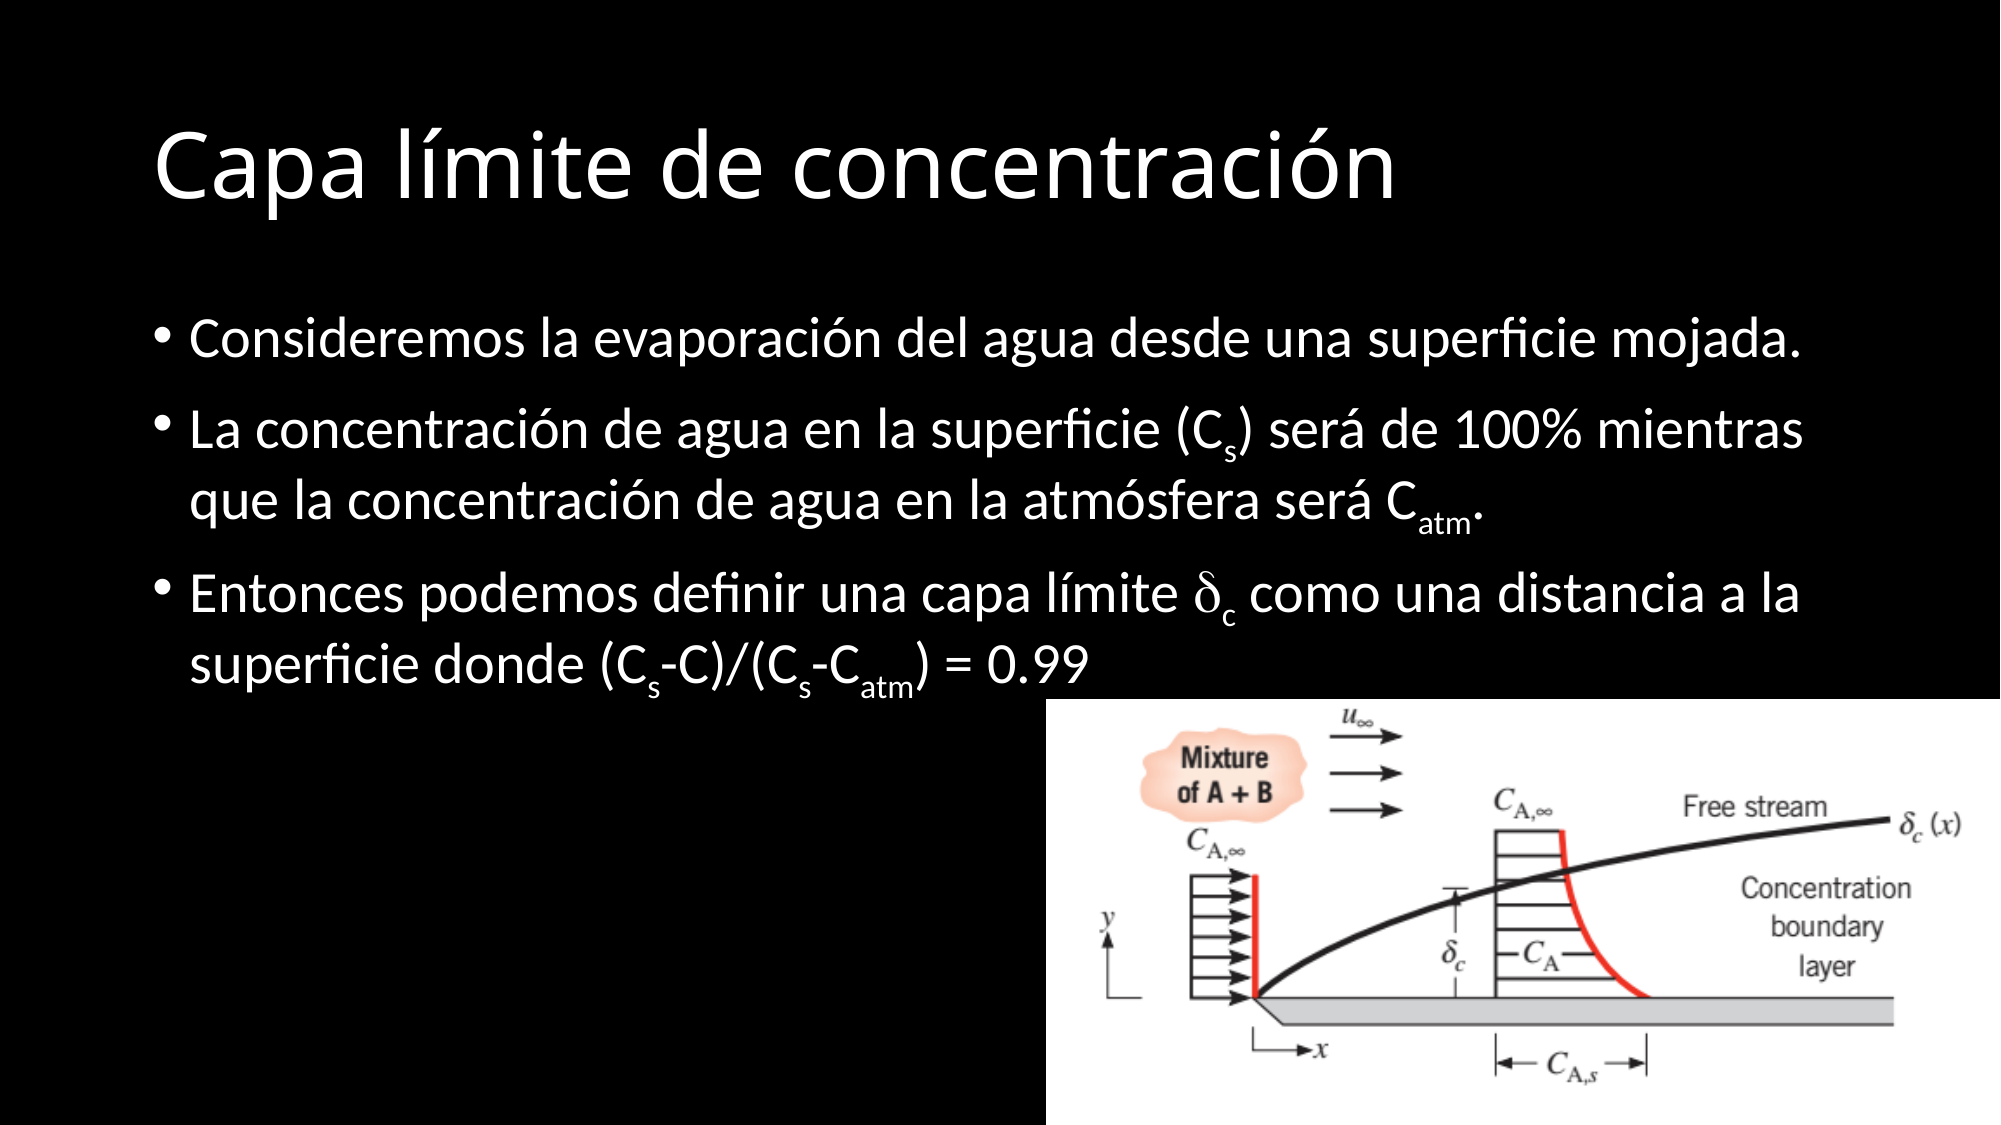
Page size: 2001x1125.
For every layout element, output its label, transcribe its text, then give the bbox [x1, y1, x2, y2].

list Consideremos la evaporación del agua desde una superficie mojada. La concentración de agua en la superficie (Cs) será de 100% mientras que la concentración de agua en la atmósfera será Catm. Entonces podemos definir una capa límite dc como una distancia a la superficie donde (Cs-C)/(Cs-Catm) = 0.99 [137, 299, 1863, 1014]
title Capa límite de concentración [137, 59, 1863, 278]
picture [1046, 699, 2000, 1125]
